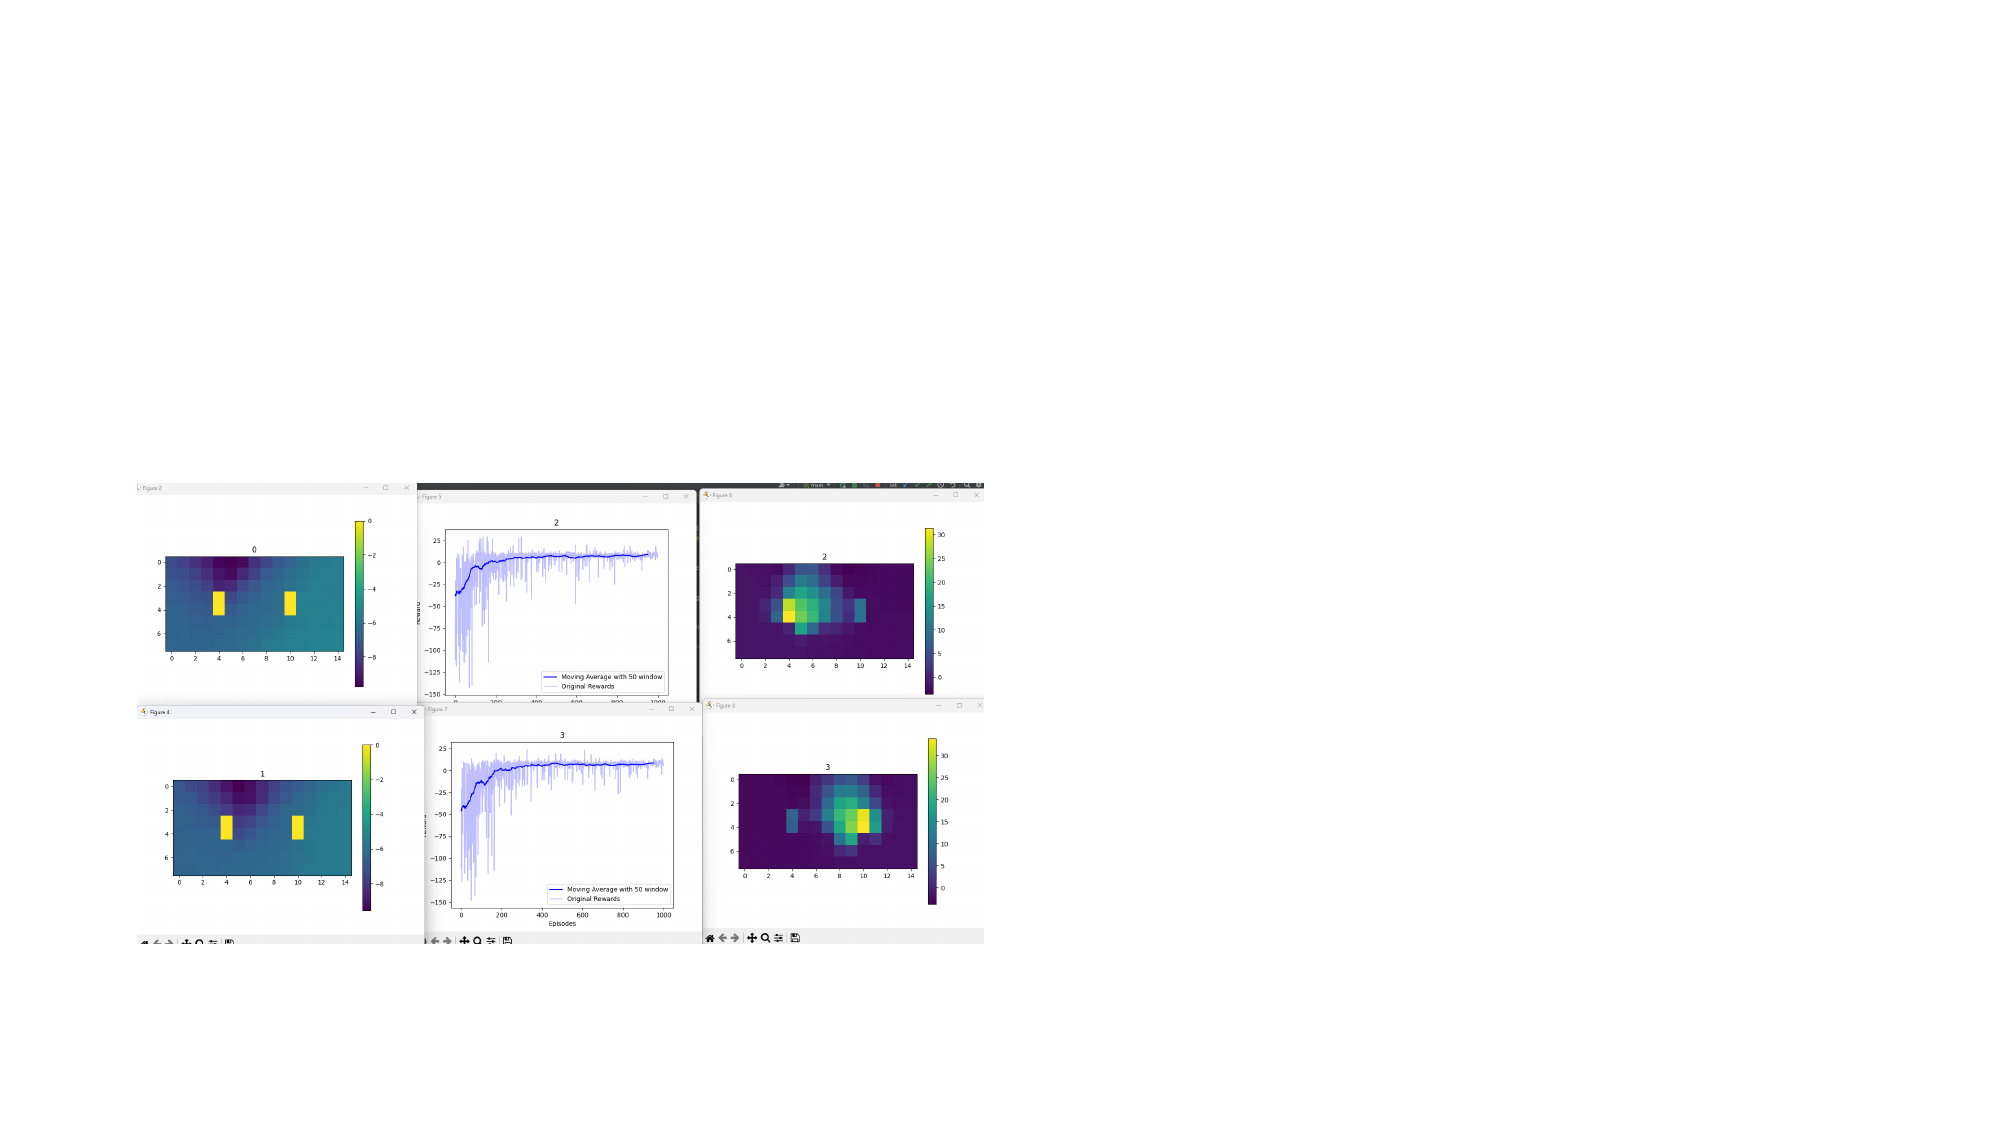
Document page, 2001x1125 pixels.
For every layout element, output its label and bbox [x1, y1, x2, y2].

list [137, 483, 984, 944]
